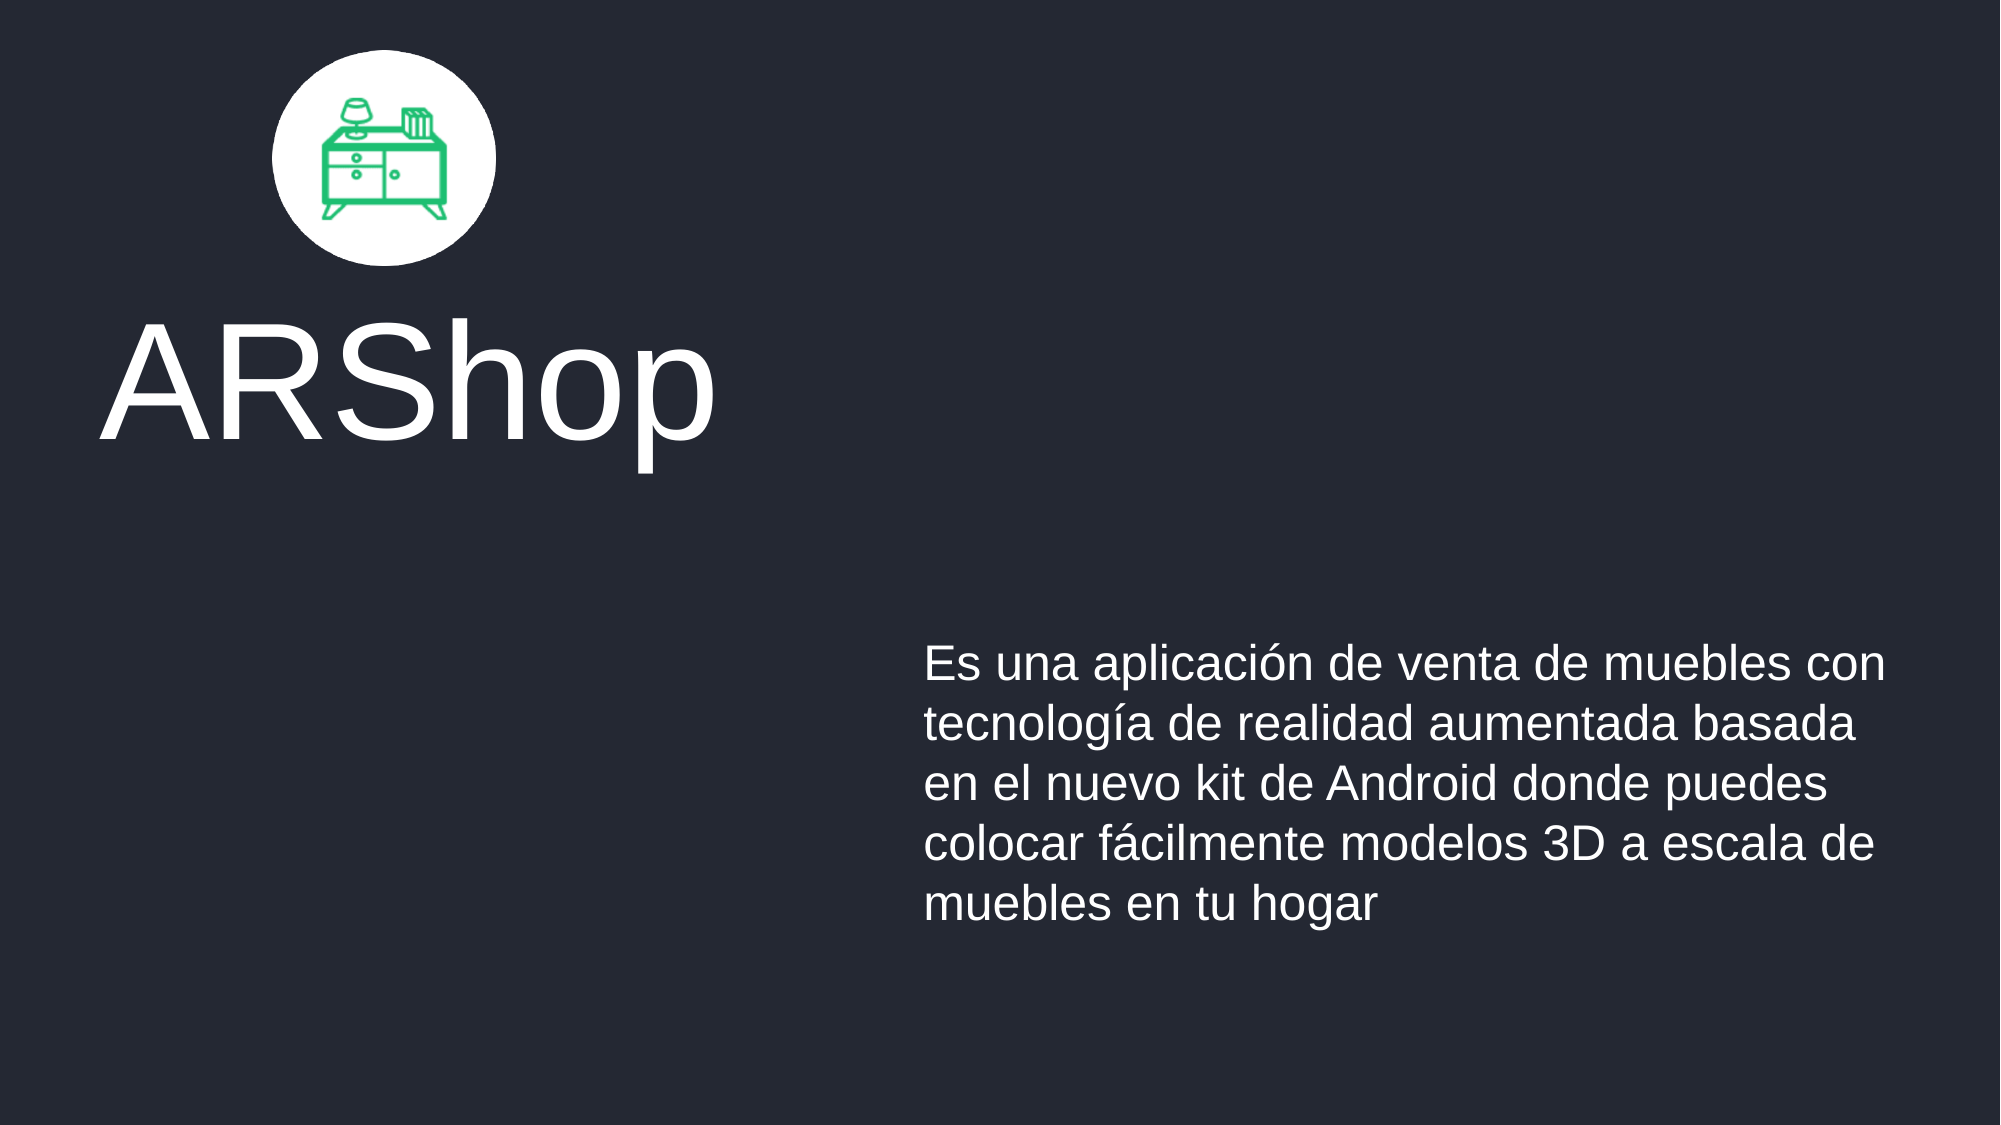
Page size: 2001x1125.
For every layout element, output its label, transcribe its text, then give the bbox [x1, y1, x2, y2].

text_box Es una aplicación de venta de muebles con tecnología de realidad aumentada basada en el nuevo kit de Android donde puedes colocar fácilmente modelos 3D a escala de muebles en tu hogar [908, 622, 1909, 938]
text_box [81, 50, 739, 483]
